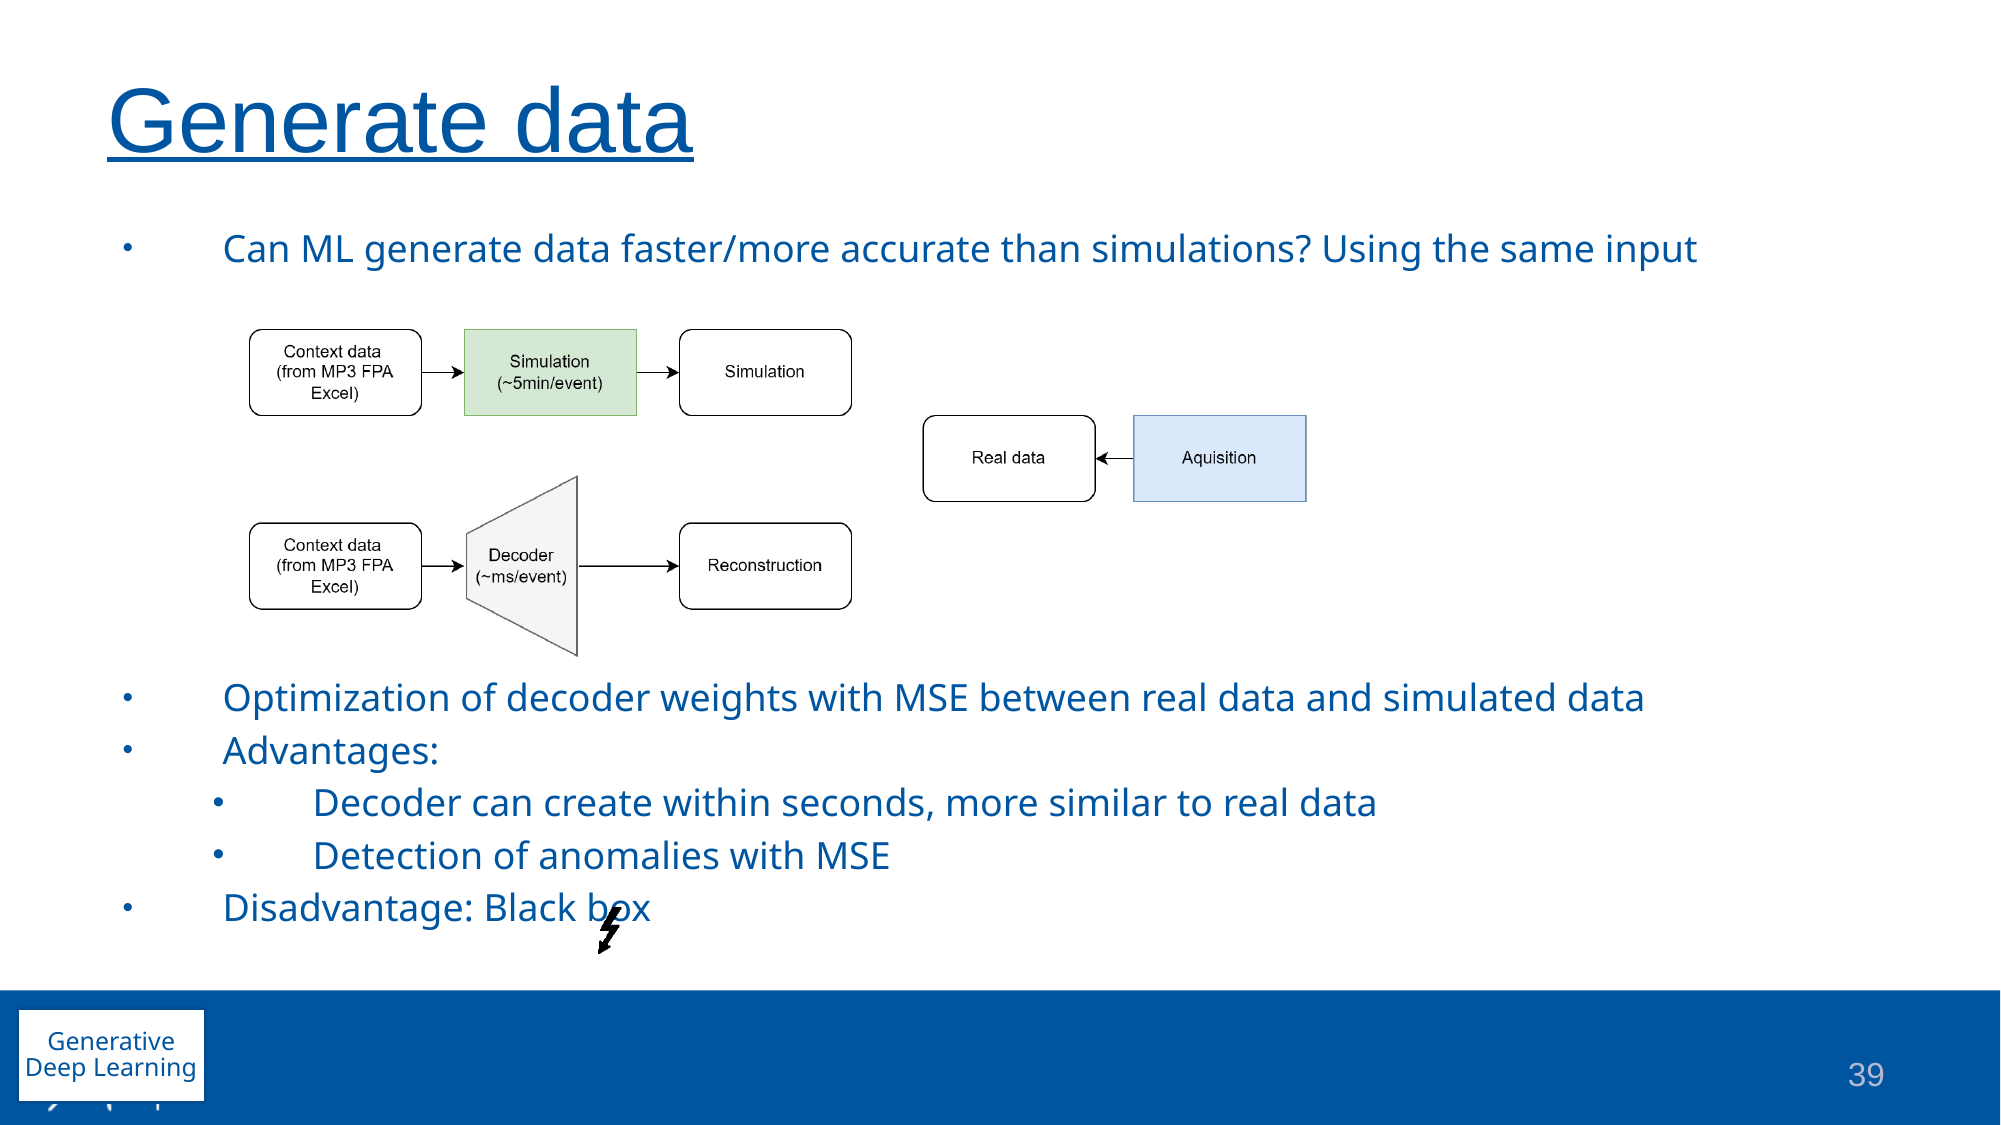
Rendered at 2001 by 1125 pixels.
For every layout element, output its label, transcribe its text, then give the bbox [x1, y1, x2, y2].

picture [585, 907, 633, 955]
slide_number 39 [1790, 1042, 1900, 1103]
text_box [16, 1008, 206, 1103]
list Can ML generate data faster/more accurate than simulations? Using the same input [99, 217, 1900, 279]
text_box Optimization of decoder weights with MSE between real data and simulated data Advantages: Decoder can create within seconds, more similar to real data Detection of anomalies with MSE Disadvantage: Black box [99, 279, 1900, 981]
title Generate data [99, 38, 1900, 193]
picture [234, 314, 1323, 698]
